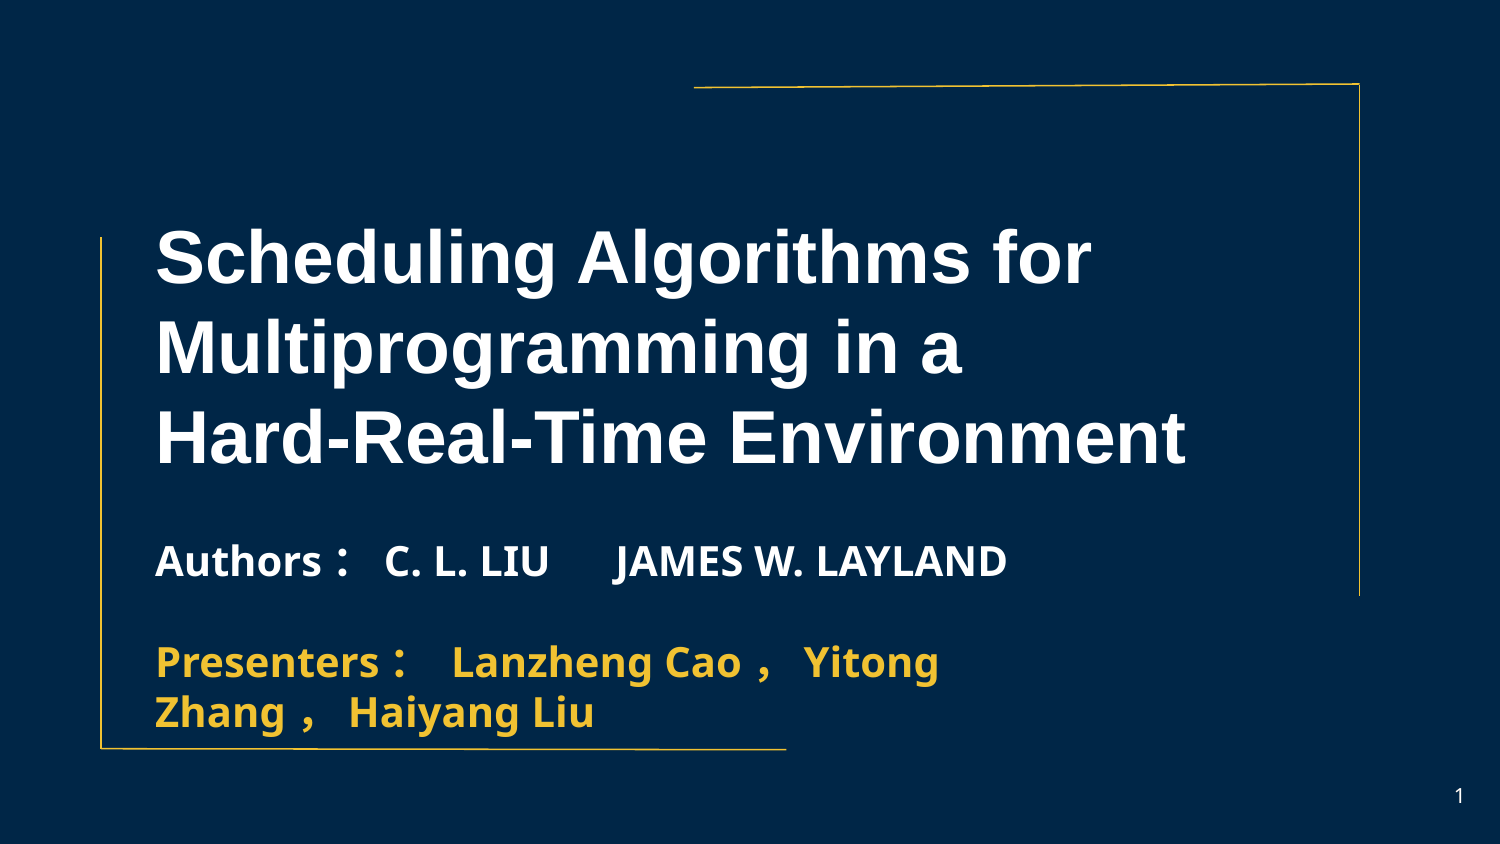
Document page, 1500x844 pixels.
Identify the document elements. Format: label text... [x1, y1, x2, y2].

text_box Authors：C. L. LIU JAMES W. LAYLAND [140, 527, 1150, 593]
title Scheduling Algorithms for Multiprogramming in a Hard-Real-Time Environment [140, 193, 1326, 492]
subtitle Presenters： Lanzheng Cao，Yitong Zhang，Haiyang Liu [140, 620, 1329, 702]
